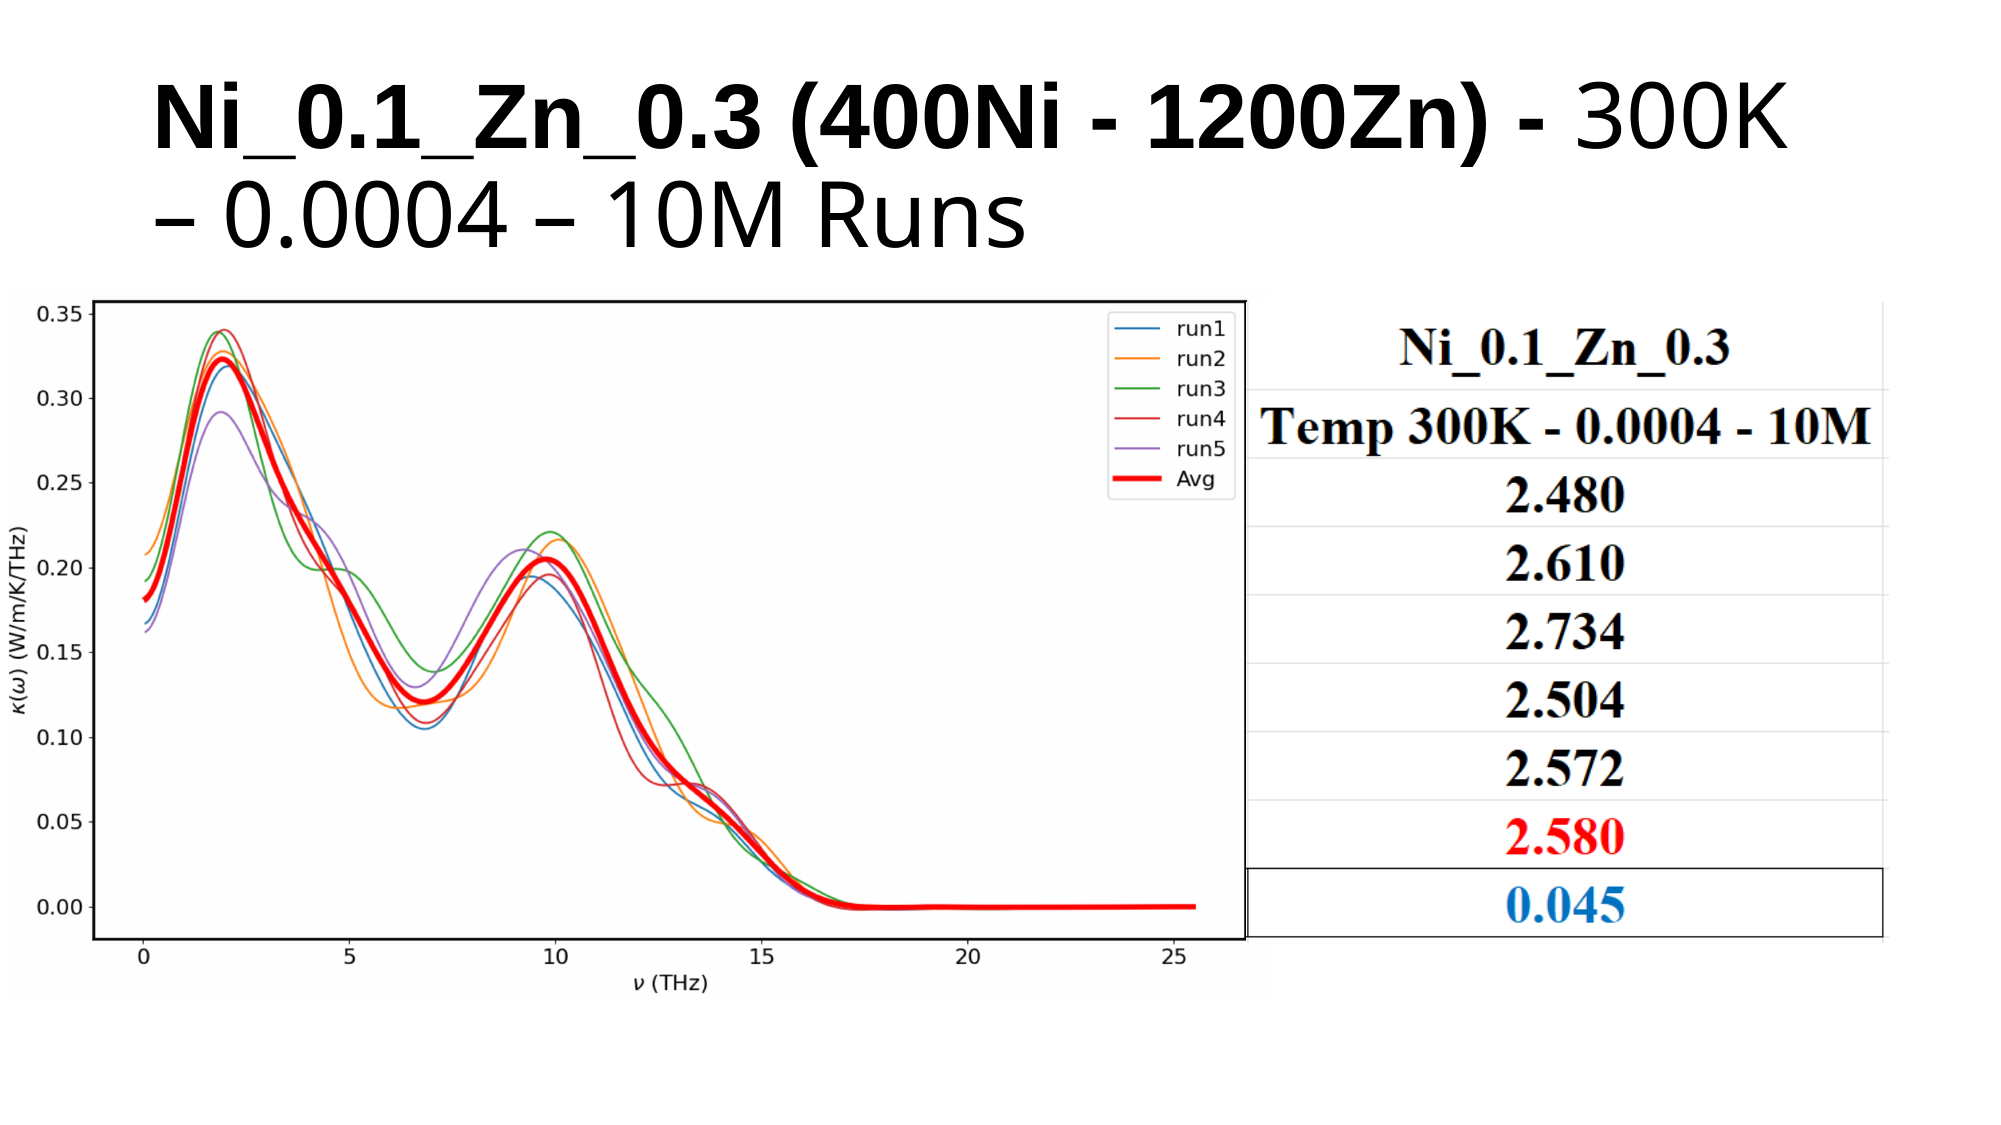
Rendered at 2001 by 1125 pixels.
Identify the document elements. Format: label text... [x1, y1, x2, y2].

title Ni_0.1_Zn_0.3 (400Ni - 1200Zn) - 300K – 0.0004 – 10M Runs [137, 59, 1863, 278]
picture [1245, 301, 1890, 944]
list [6, 286, 1270, 1001]
